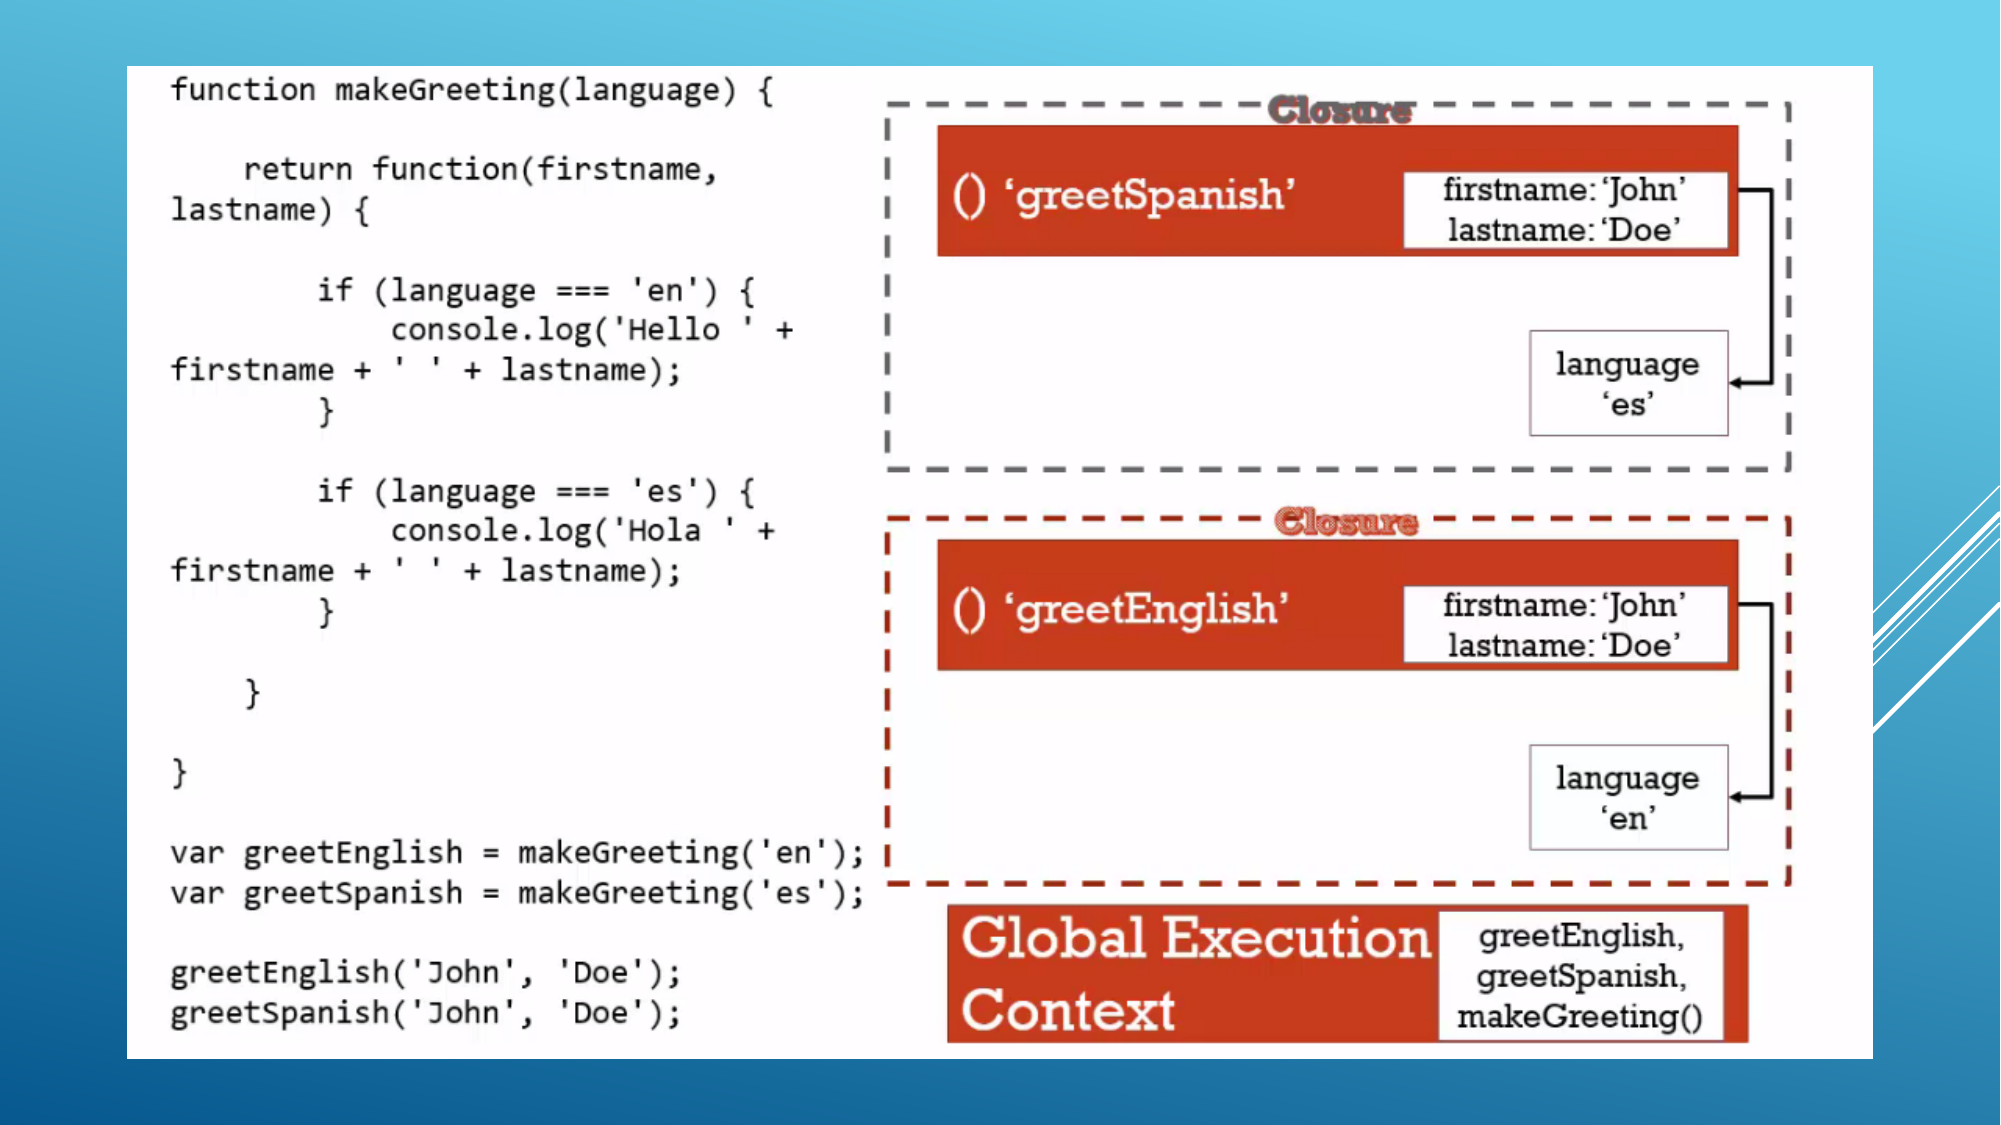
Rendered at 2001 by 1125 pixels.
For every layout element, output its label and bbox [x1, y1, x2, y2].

picture [126, 66, 1873, 1059]
